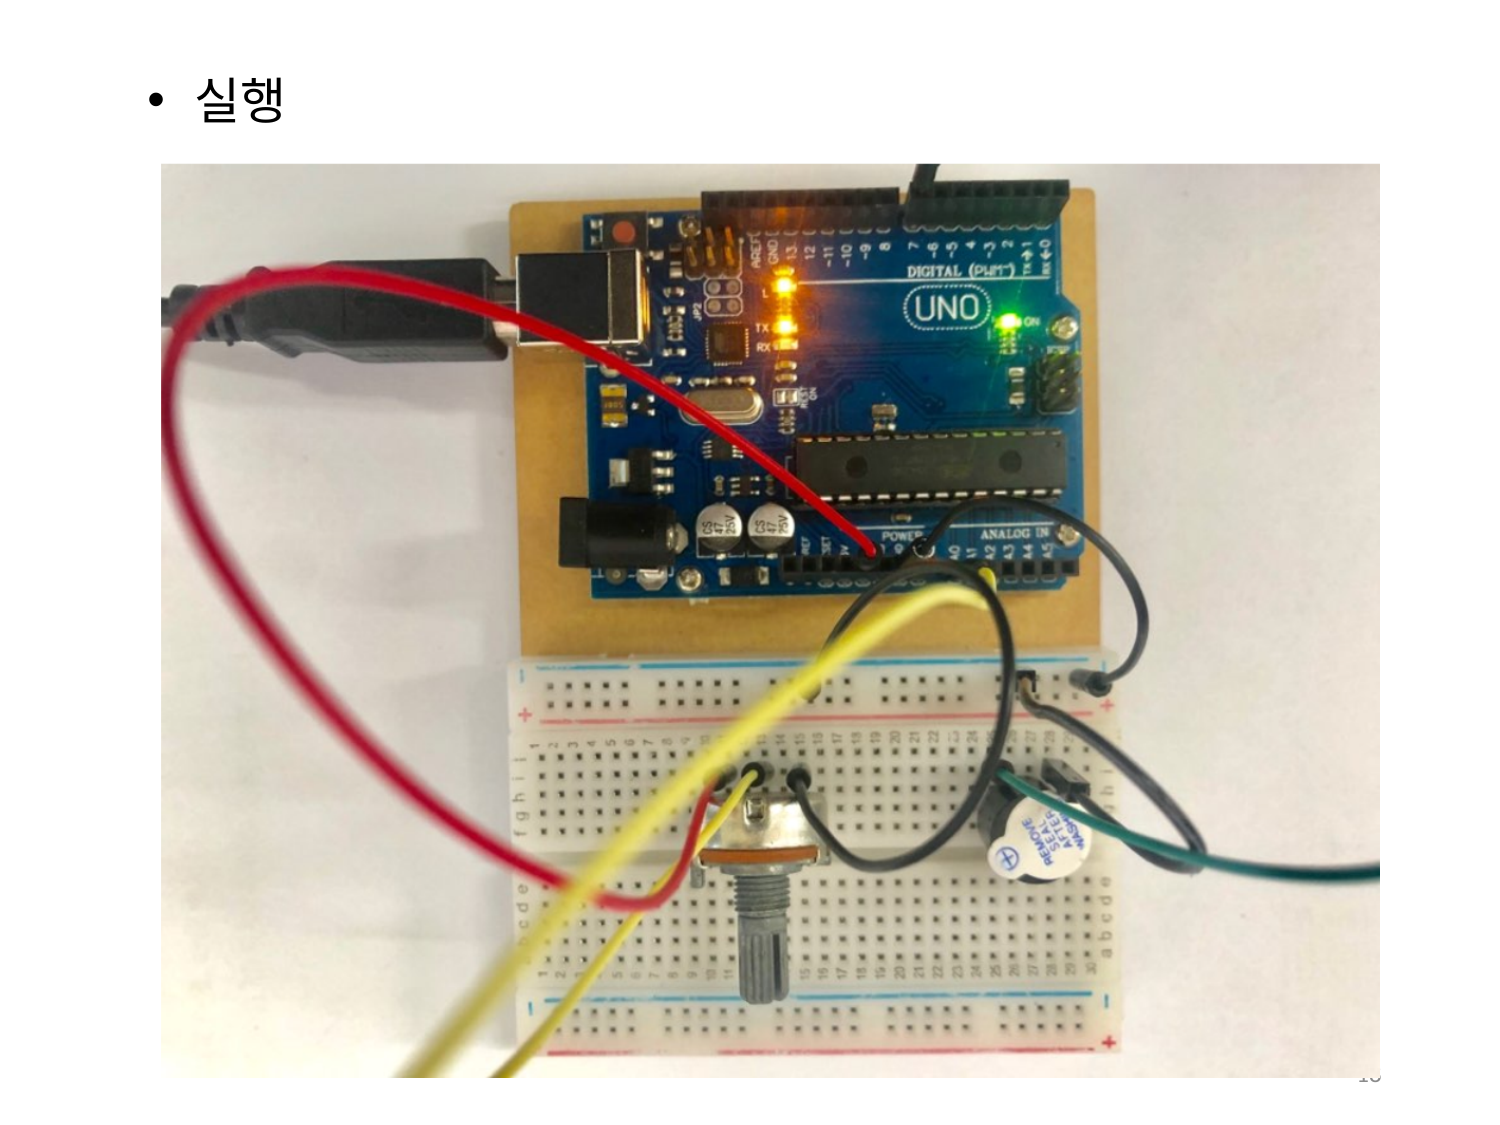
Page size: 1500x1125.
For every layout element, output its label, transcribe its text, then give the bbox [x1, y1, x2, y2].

picture [162, 11, 1379, 1125]
text_box 실행 [132, 62, 302, 137]
slide_number 18 [1228, 1042, 1397, 1103]
